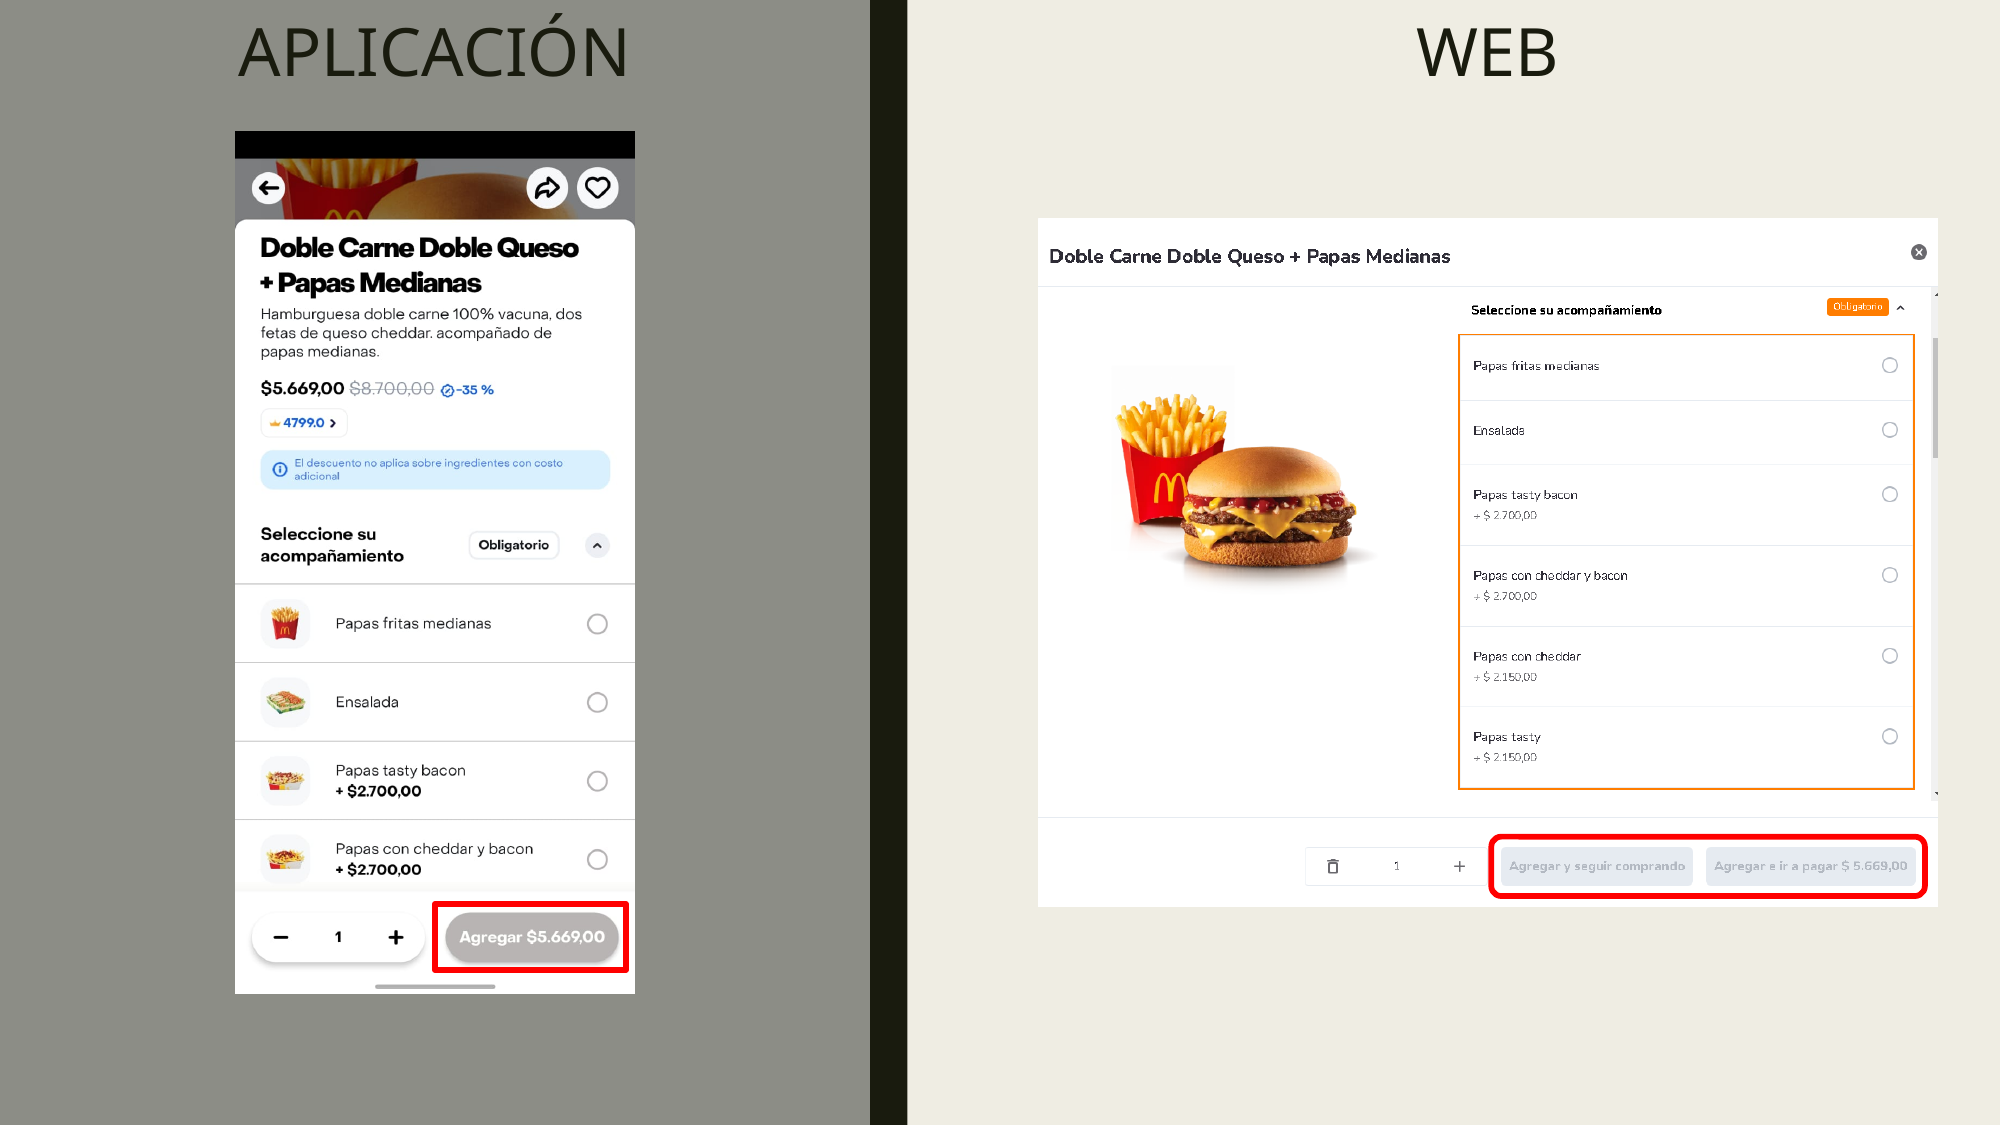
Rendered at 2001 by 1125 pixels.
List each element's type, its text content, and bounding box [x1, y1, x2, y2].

text_box WEB [1222, 15, 1754, 125]
title APLICACIÓN [169, 15, 701, 125]
picture [1038, 218, 1938, 907]
picture [235, 131, 635, 994]
